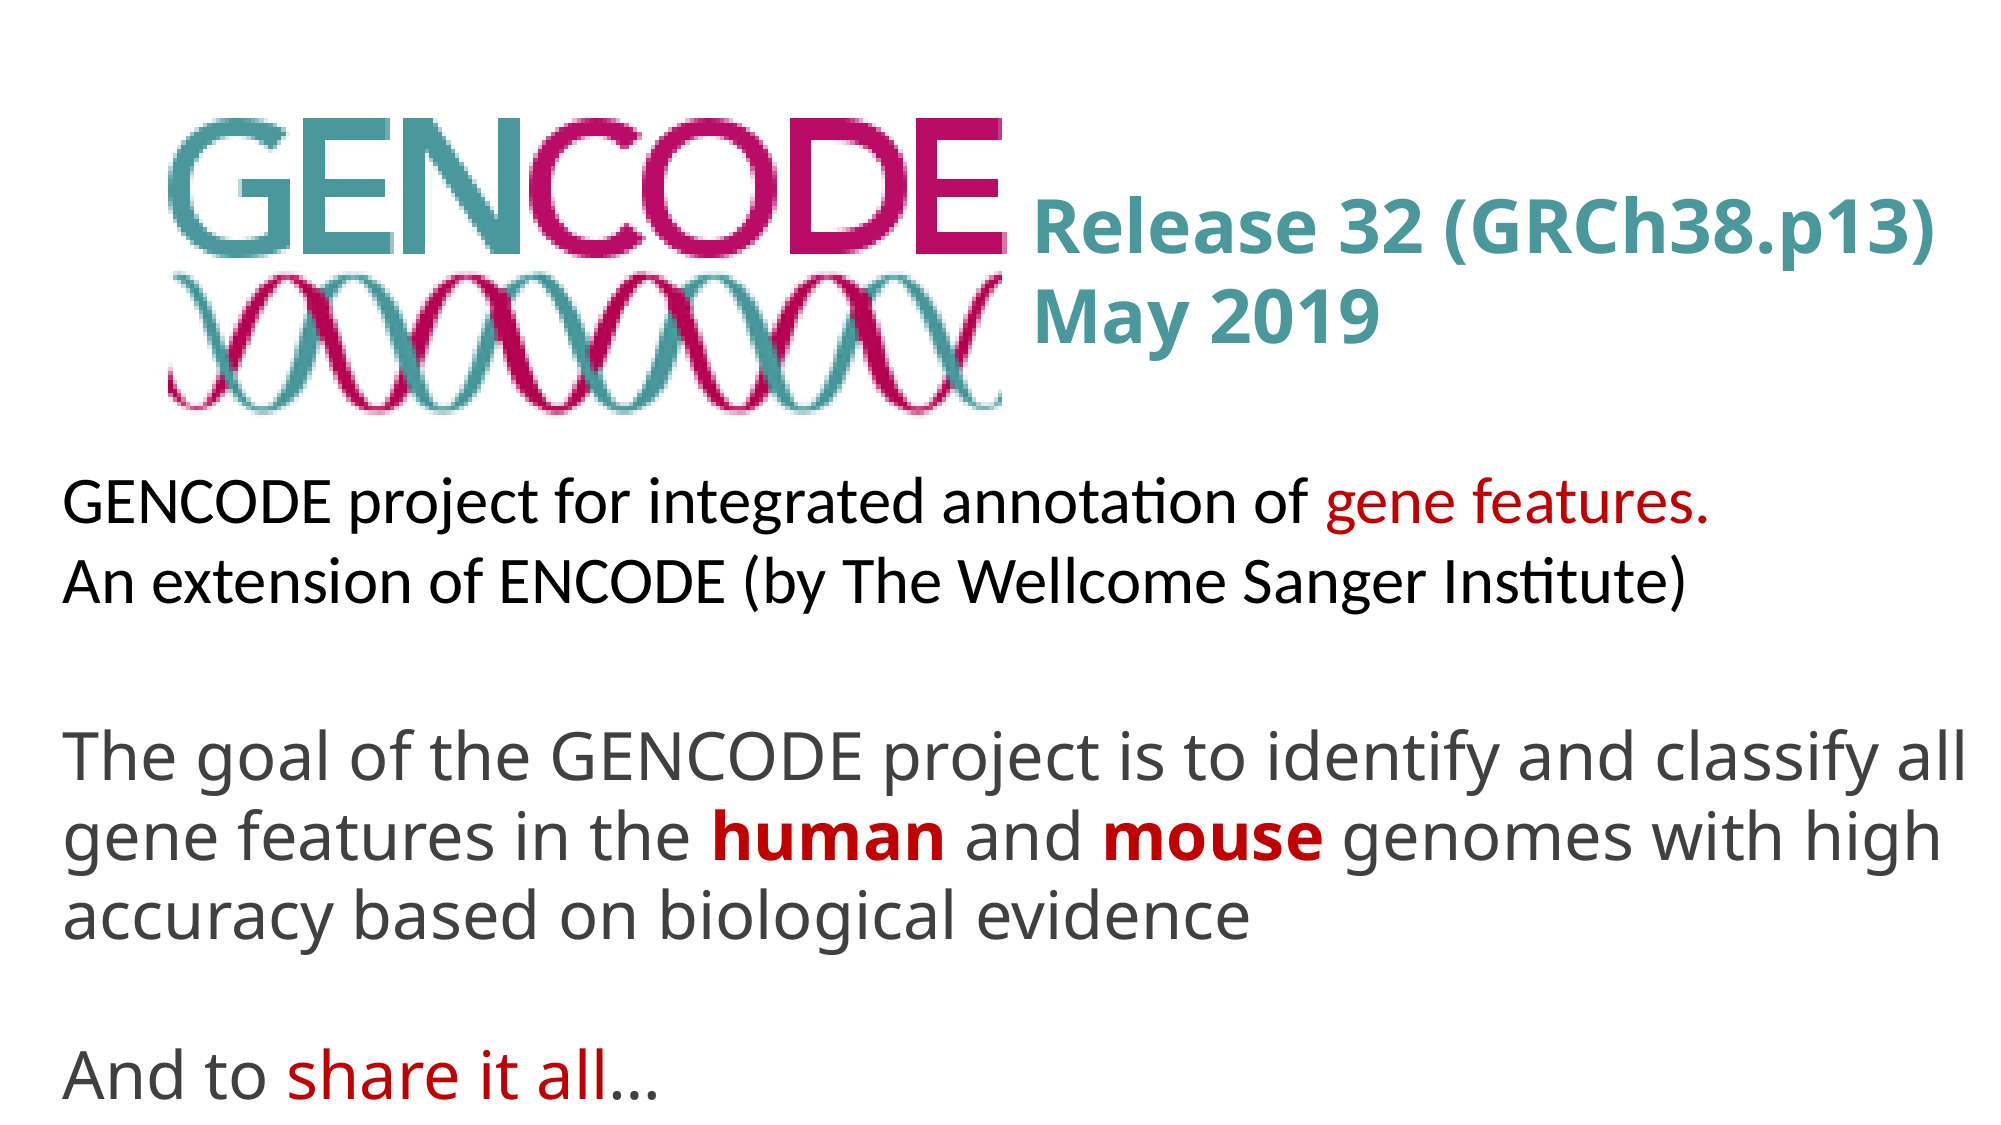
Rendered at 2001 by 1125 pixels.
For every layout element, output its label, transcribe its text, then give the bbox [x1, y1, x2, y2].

text_box Release 32 (GRCh38.p13) May 2019 [1016, 171, 1952, 367]
picture [147, 58, 1016, 450]
text_box The goal of the GENCODE project is to identify and classify all gene features in the human and mouse genomes with high accuracy based on biological evidence And to share it all… [47, 705, 2000, 1121]
text_box GENCODE project for integrated annotation of gene features. An extension of ENCODE (by The Wellcome Sanger Institute) [47, 449, 1953, 624]
